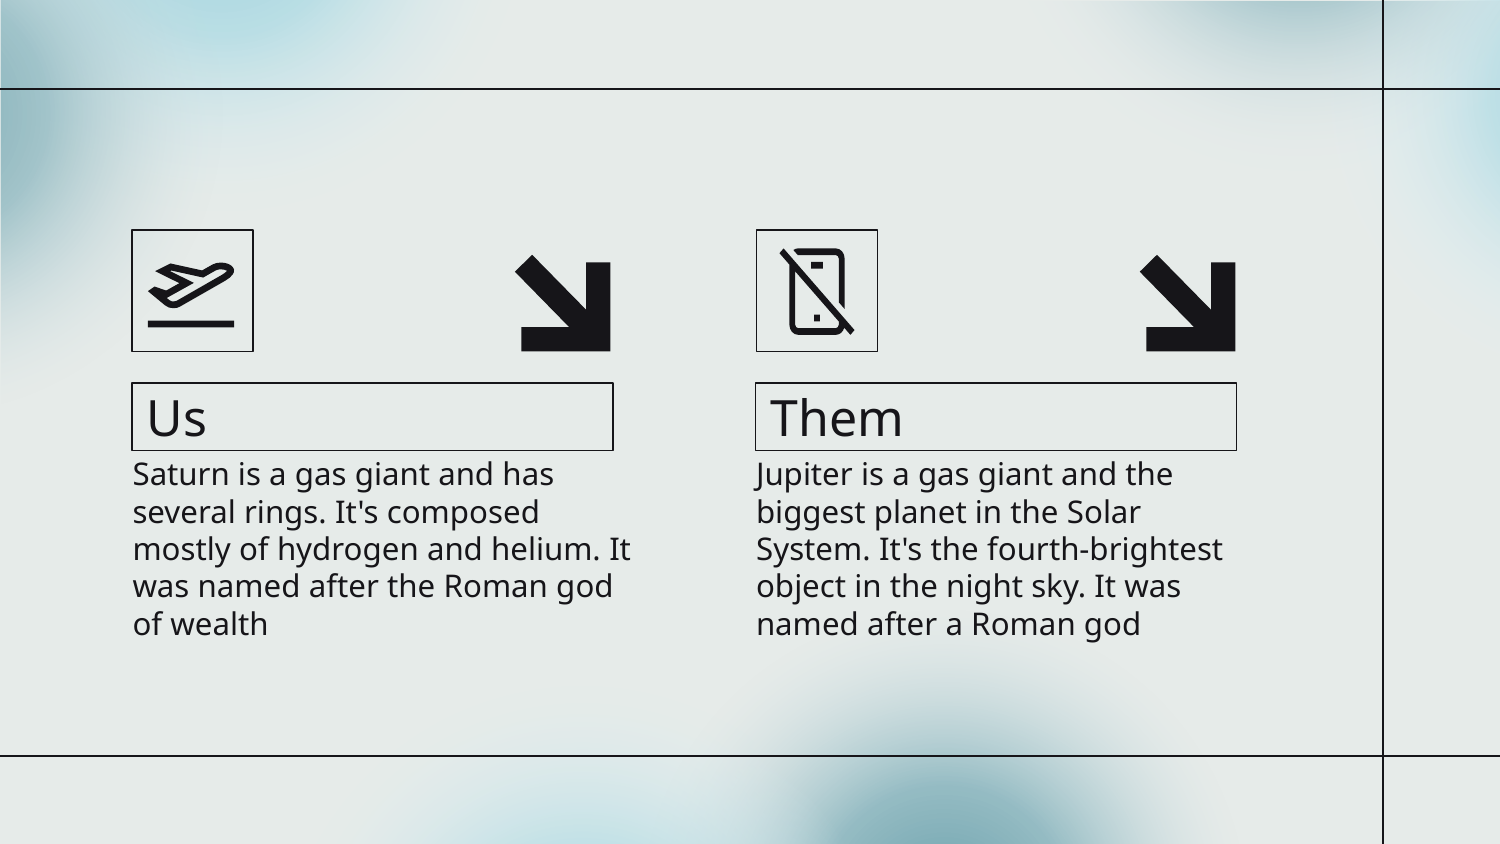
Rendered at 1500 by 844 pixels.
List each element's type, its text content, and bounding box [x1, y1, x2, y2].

text_box [779, 248, 855, 335]
text_box [756, 230, 878, 352]
text_box [514, 254, 611, 352]
text_box [1139, 254, 1236, 352]
text_box [147, 320, 235, 328]
subtitle Saturn is a gas giant and has several rings. It's composed mostly of hydrogen and helium. It was named after the Roman god of wealth [117, 450, 652, 646]
text_box [132, 230, 254, 352]
title Them [755, 382, 1237, 450]
title Us [131, 382, 614, 450]
subtitle Jupiter is a gas giant and the biggest planet in the Solar System. It's the fourth-brightest object in the night sky. It was named after a Roman god [741, 450, 1276, 646]
text_box [147, 262, 235, 309]
